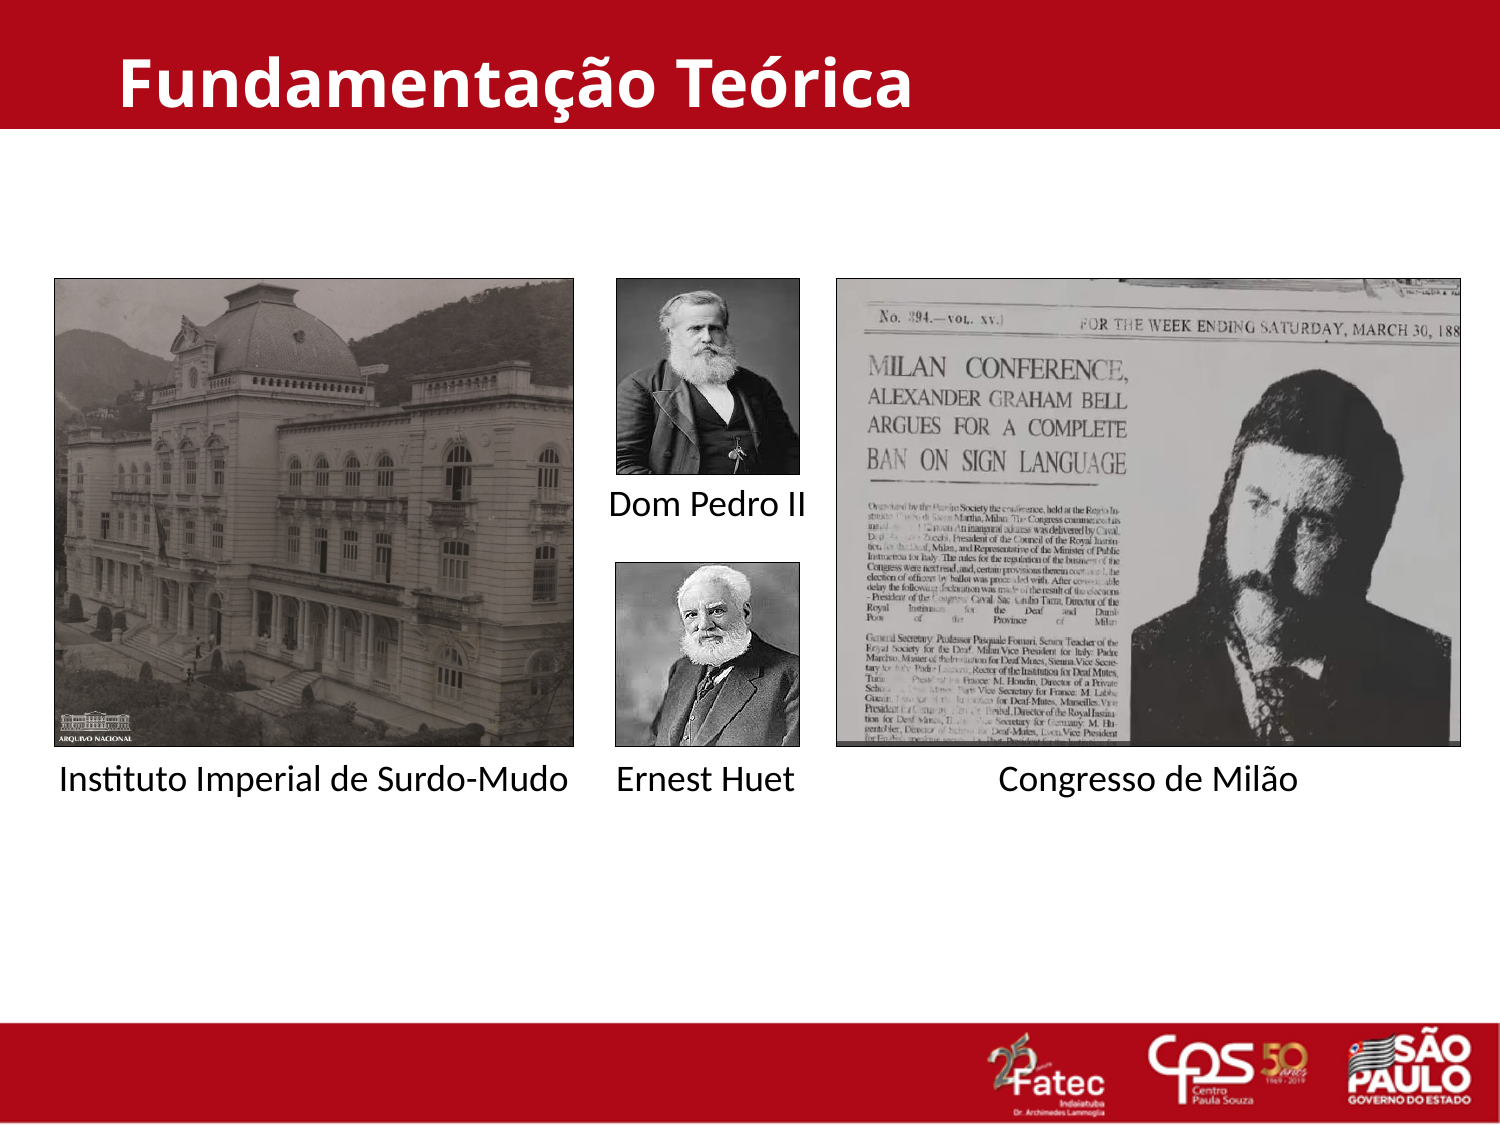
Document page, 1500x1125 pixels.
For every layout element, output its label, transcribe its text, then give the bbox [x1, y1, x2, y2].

picture [0, 130, 1500, 1125]
text_box Fundamentação Teórica [103, 0, 1397, 129]
text_box Dom Pedro II [594, 471, 831, 532]
text_box [0, 0, 1500, 130]
text_box Congresso de Milão [983, 747, 1314, 807]
text_box Instituto Imperial de Surdo-Mudo [44, 746, 585, 807]
text_box Ernest Huet [601, 746, 814, 807]
